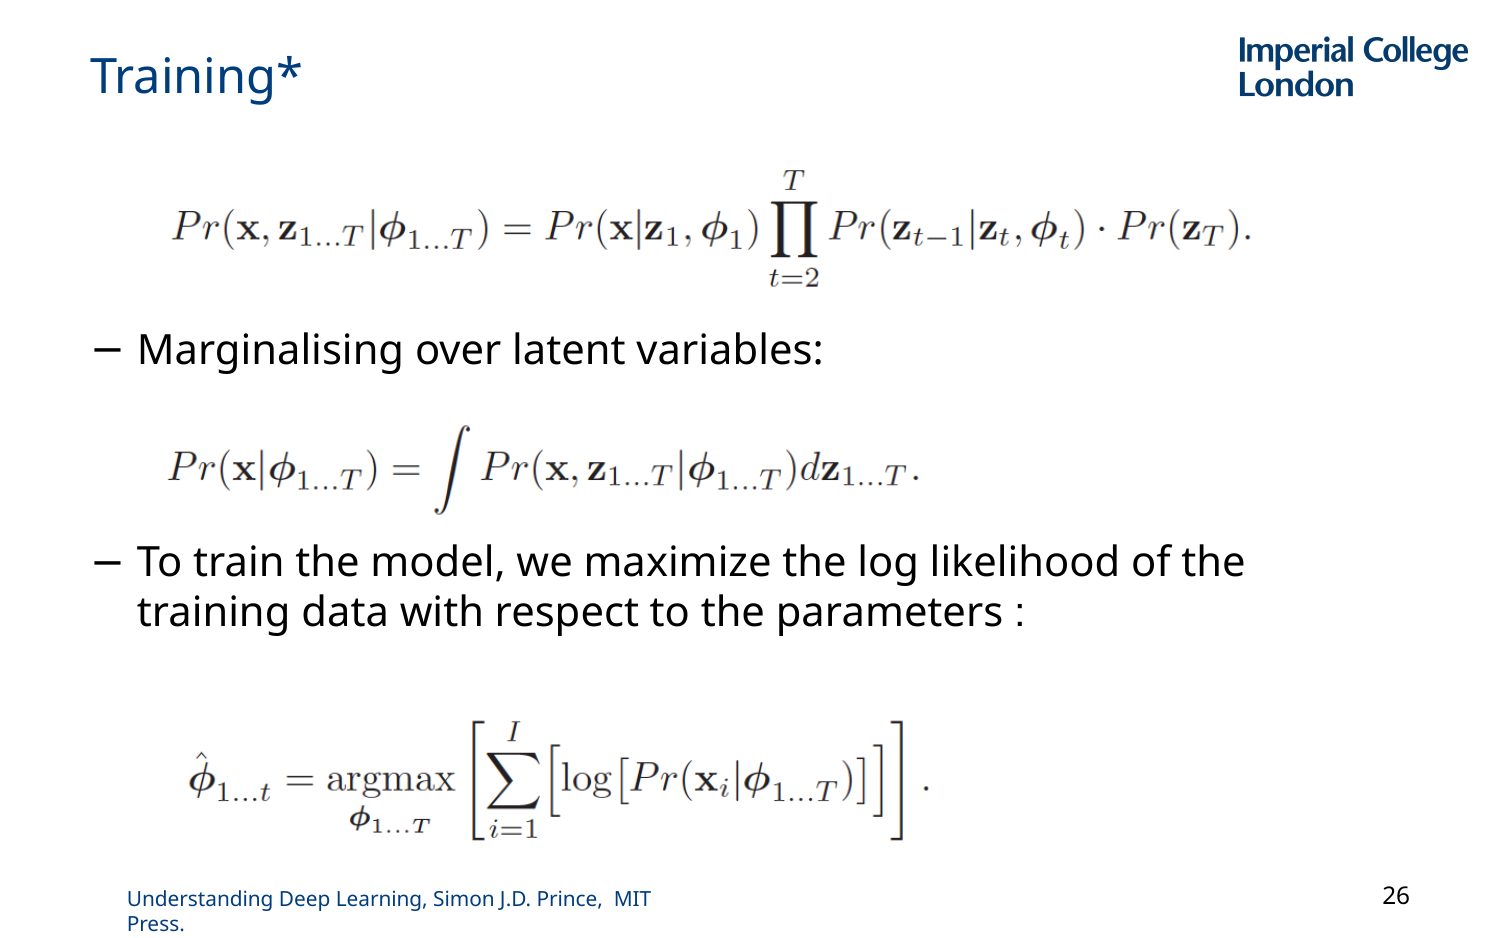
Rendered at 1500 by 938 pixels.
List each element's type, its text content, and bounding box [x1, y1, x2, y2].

picture [128, 694, 1004, 883]
picture [135, 148, 1314, 314]
slide_number 26 [1074, 872, 1426, 920]
text_box Understanding Deep Learning, Simon J.D. Prince, MIT Press. [112, 878, 668, 938]
title Training* [75, 0, 1425, 153]
picture [131, 394, 978, 543]
picture [1425, 18, 1486, 114]
